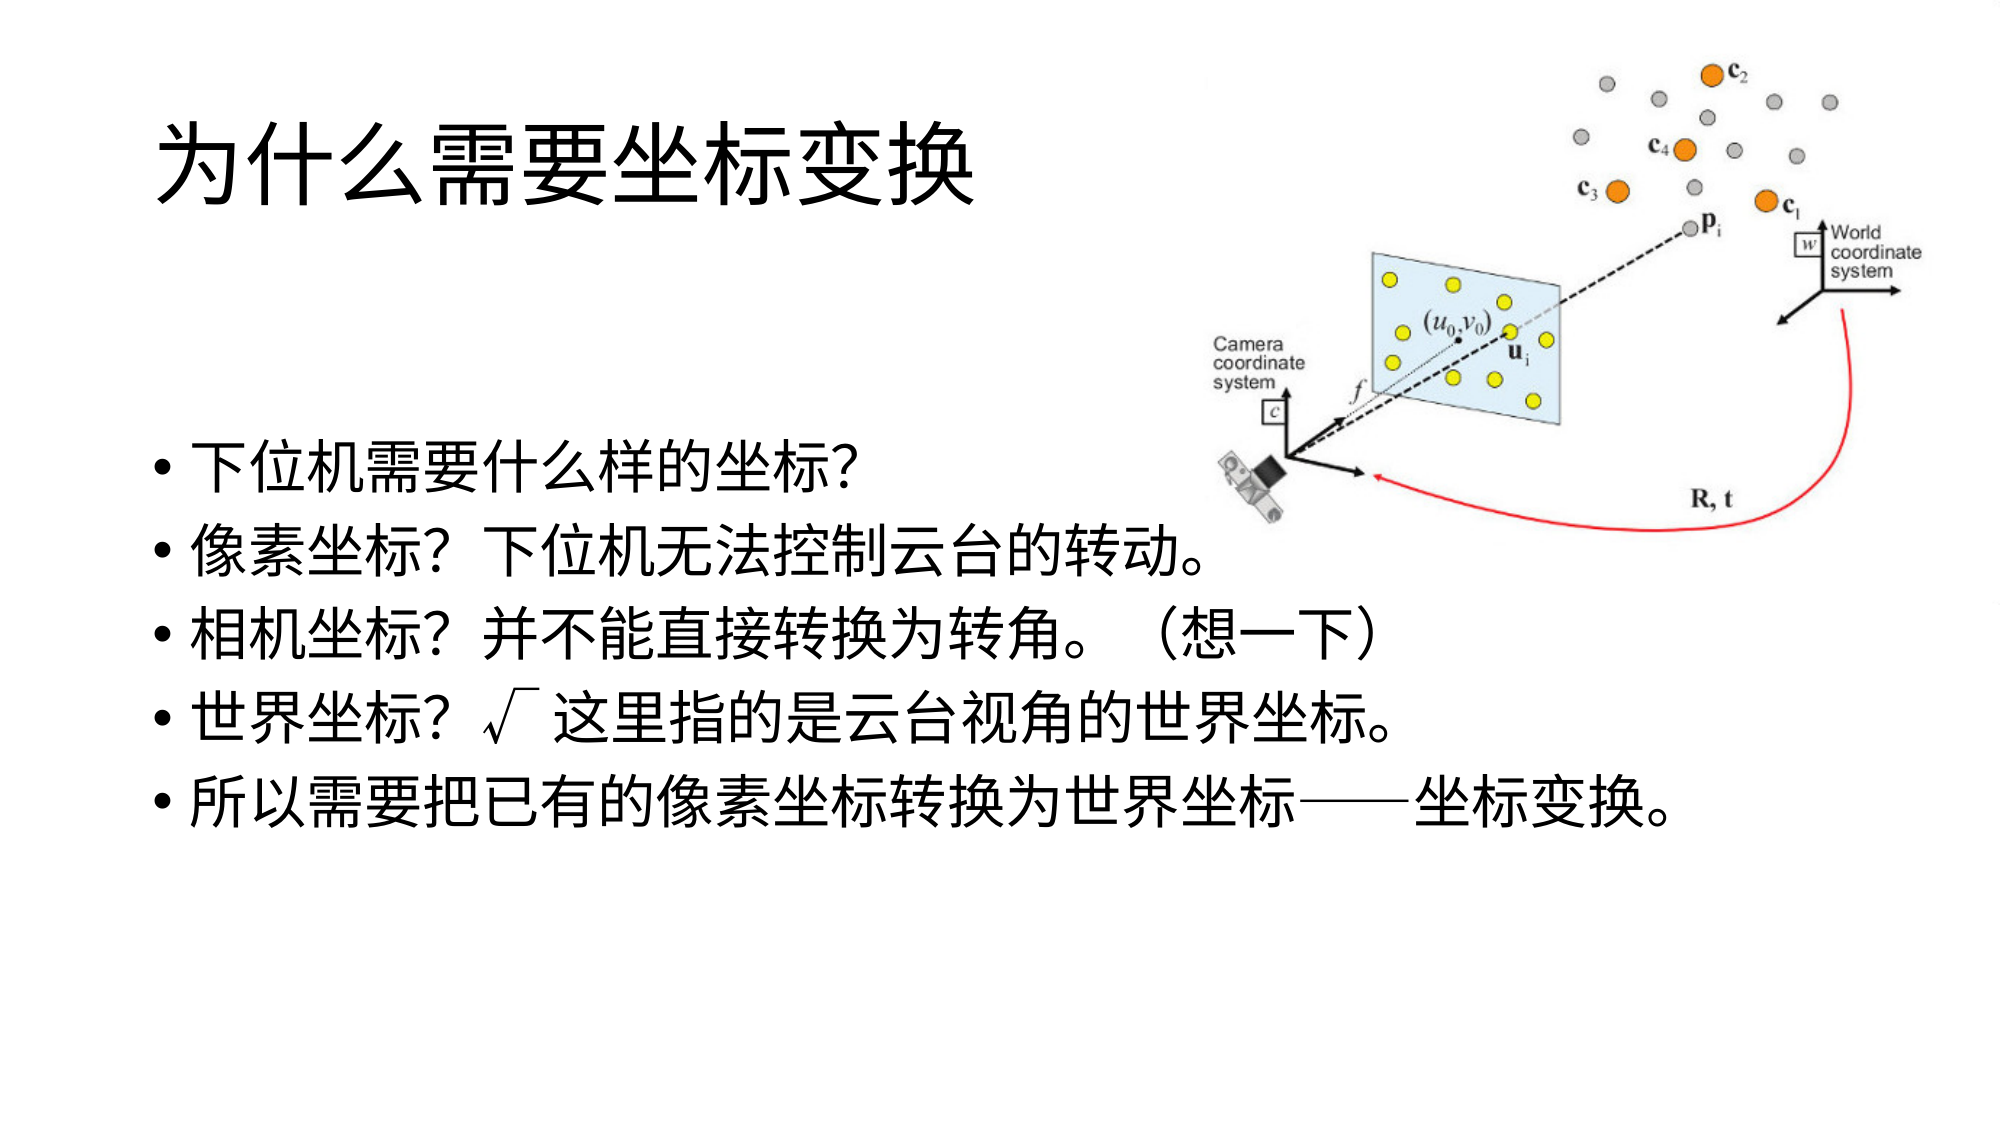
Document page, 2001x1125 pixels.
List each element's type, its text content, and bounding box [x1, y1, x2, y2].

list 下位机需要什么样的坐标？ 像素坐标？下位机无法控制云台的转动。 相机坐标？并不能直接转换为转角。（想一下） 世界坐标？√ 这里指的是云台视角的世界坐标。 所以需要把已有的像素坐标转换为世界坐标——坐标变换。 [137, 430, 1863, 1023]
title 为什么需要坐标变换 [137, 59, 1146, 278]
picture [1146, 0, 2000, 605]
